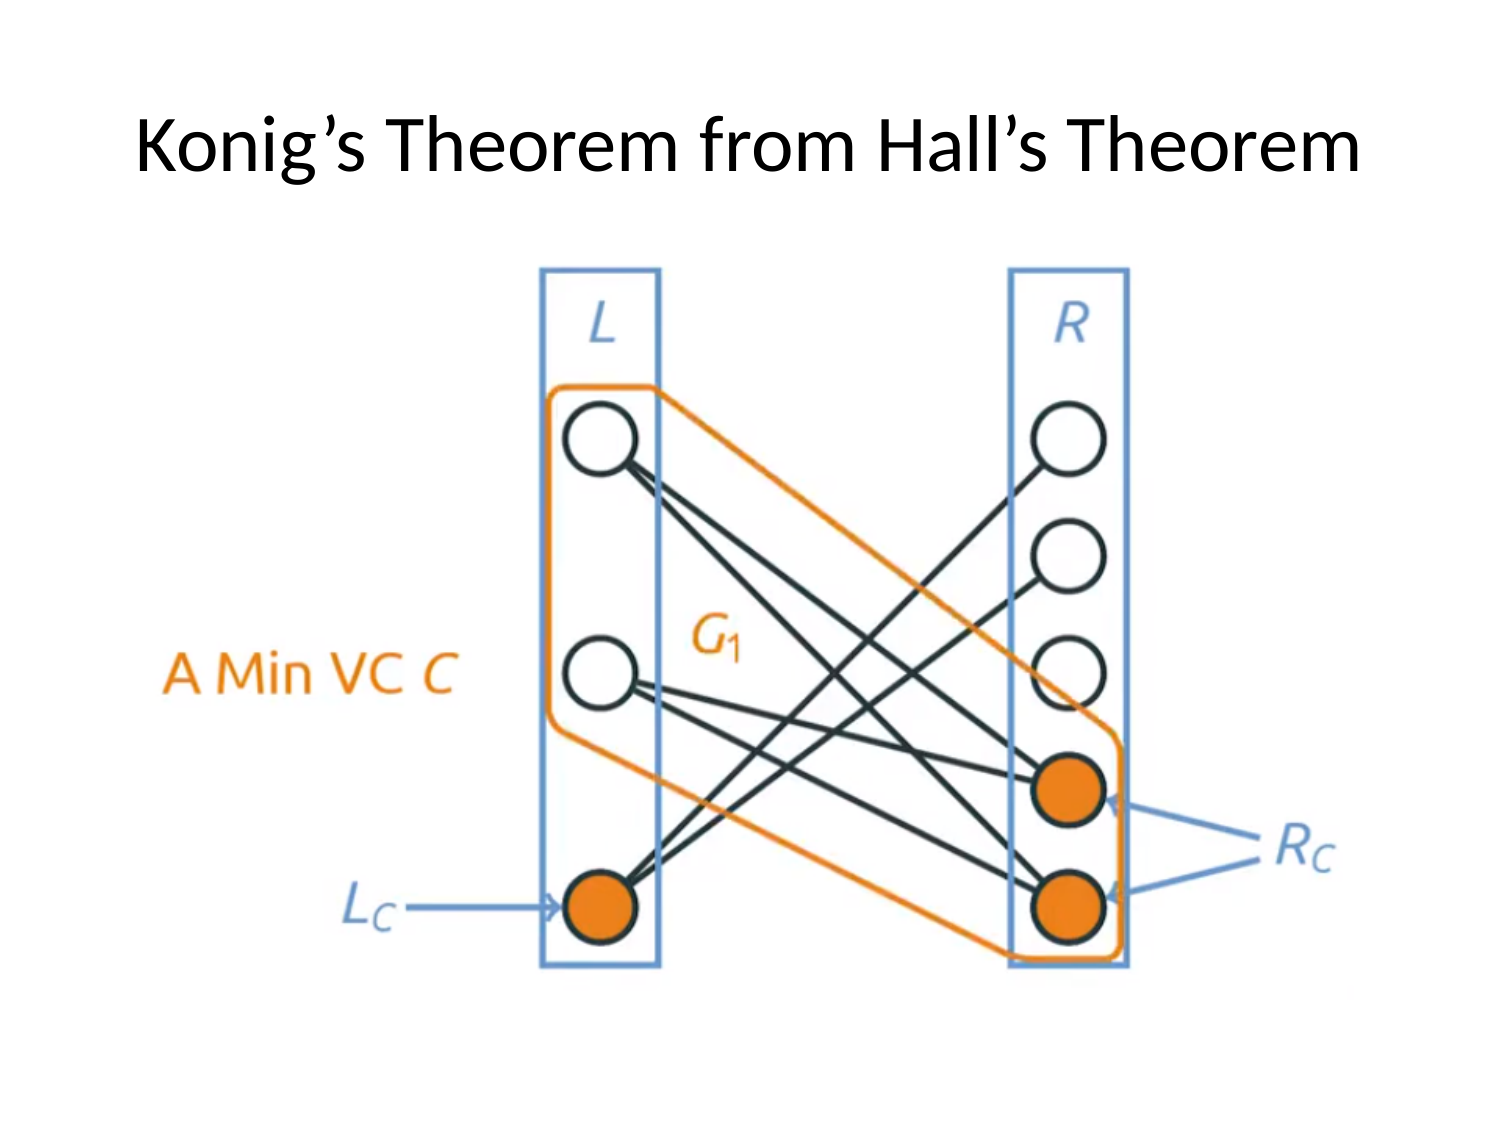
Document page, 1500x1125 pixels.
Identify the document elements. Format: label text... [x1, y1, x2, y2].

picture [142, 238, 1358, 1001]
title Konig’s Theorem from Hall’s Theorem [75, 45, 1425, 233]
